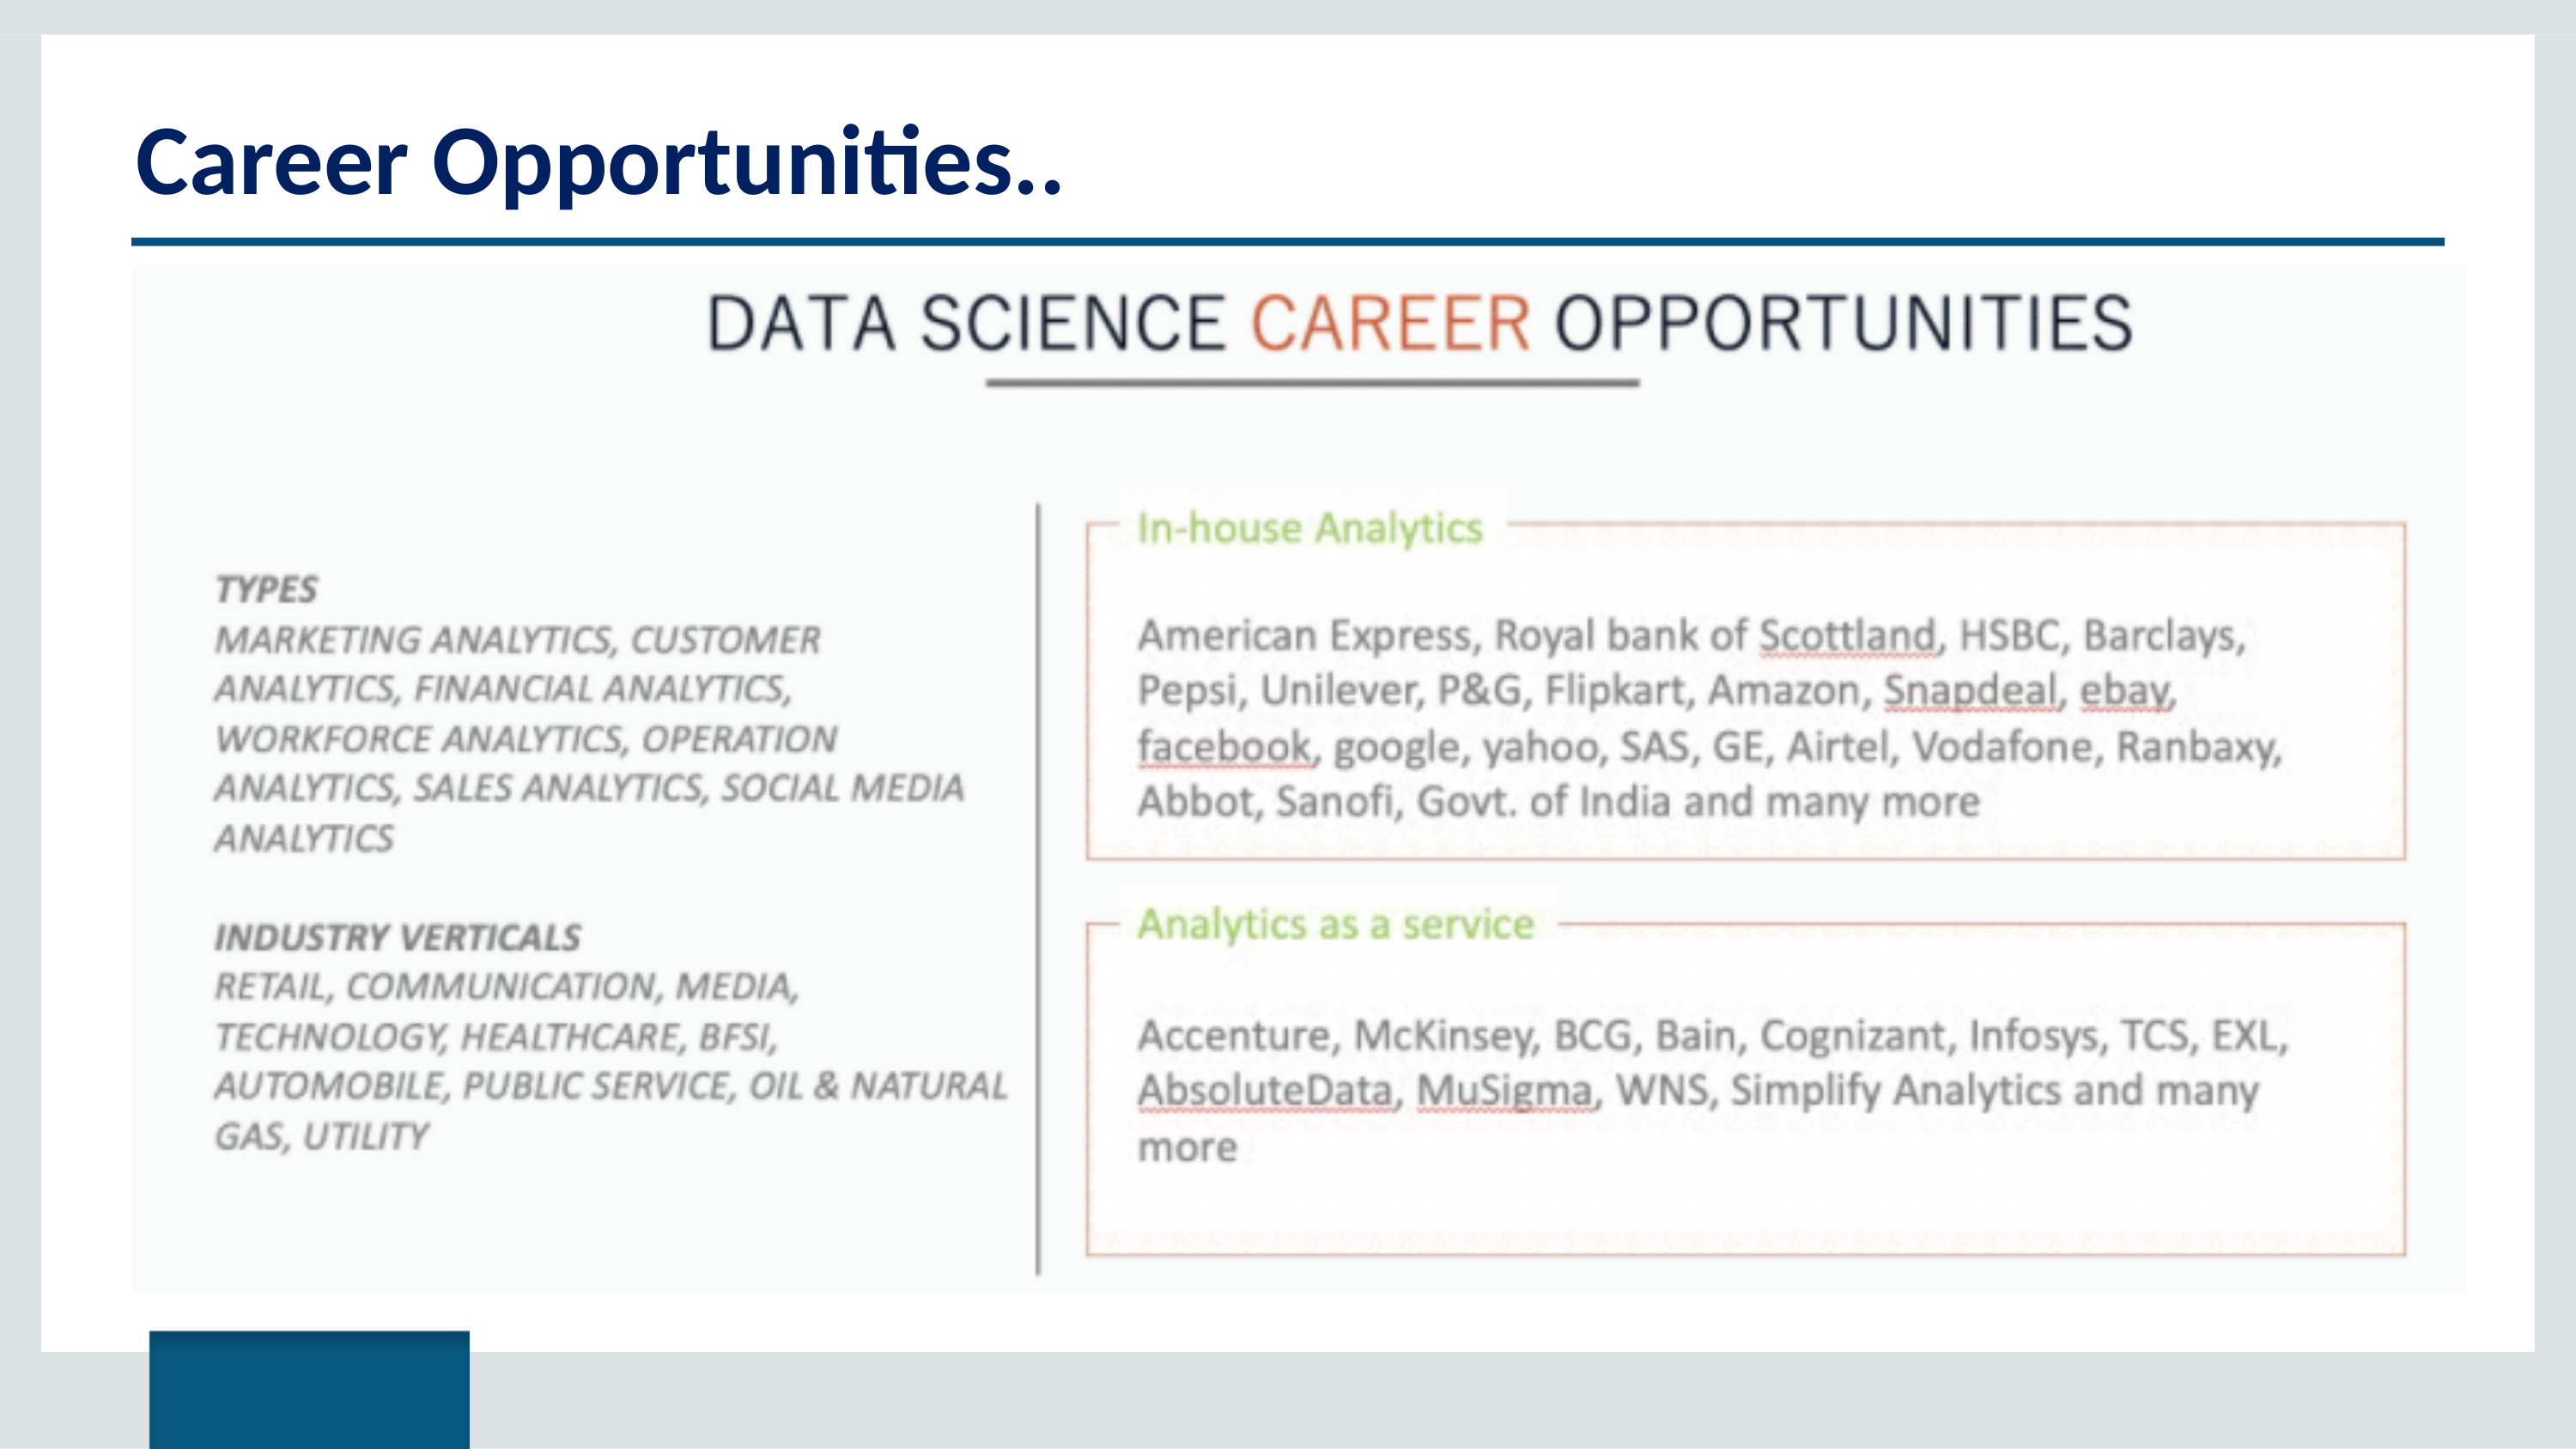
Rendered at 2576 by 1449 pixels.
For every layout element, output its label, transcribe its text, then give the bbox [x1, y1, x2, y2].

title Career Opportunities.. [132, 91, 2394, 265]
picture [131, 267, 2466, 1294]
picture [149, 1331, 470, 1449]
text_box [2394, 237, 2445, 246]
